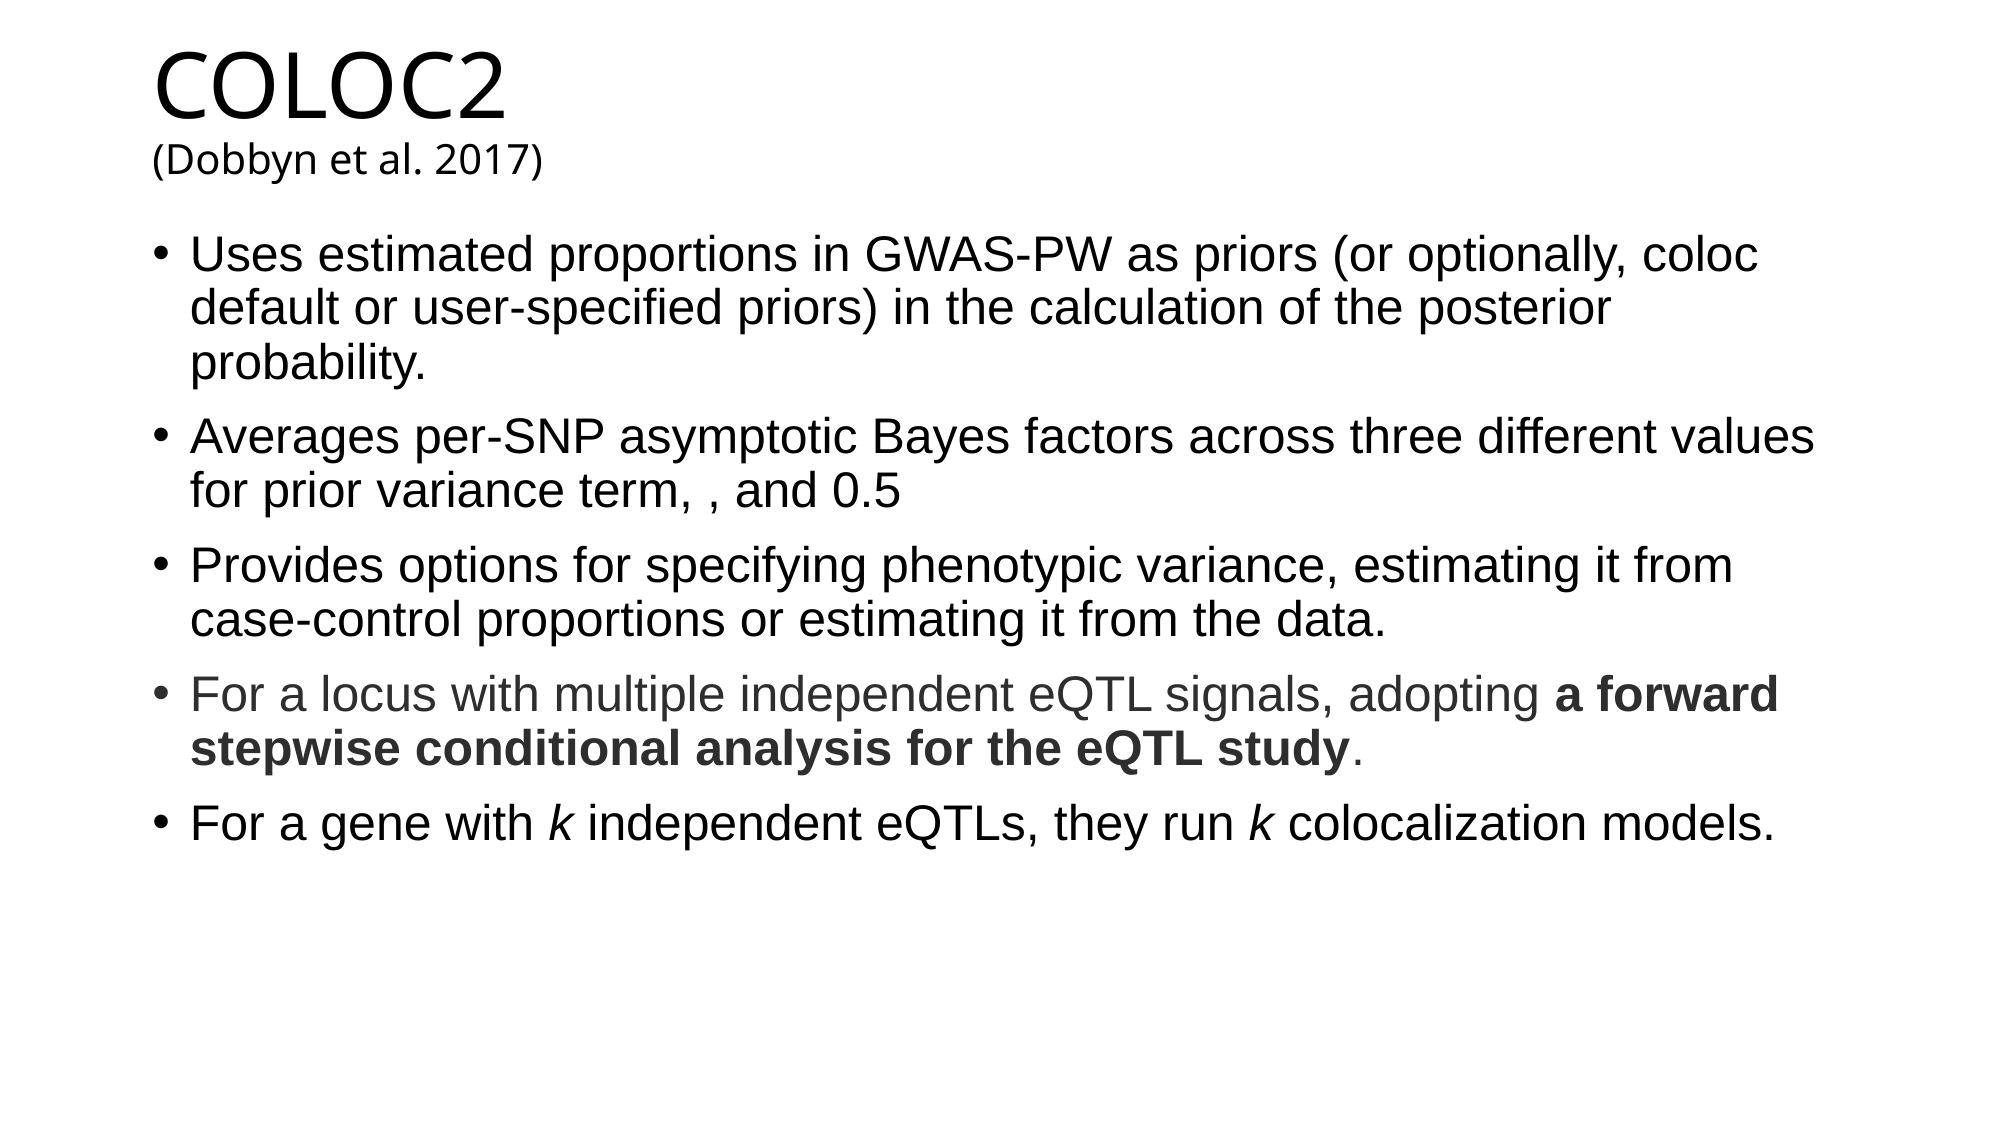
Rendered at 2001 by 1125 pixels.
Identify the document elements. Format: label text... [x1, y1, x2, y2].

title COLOC2 (Dobbyn et al. 2017) [137, 3, 1863, 221]
